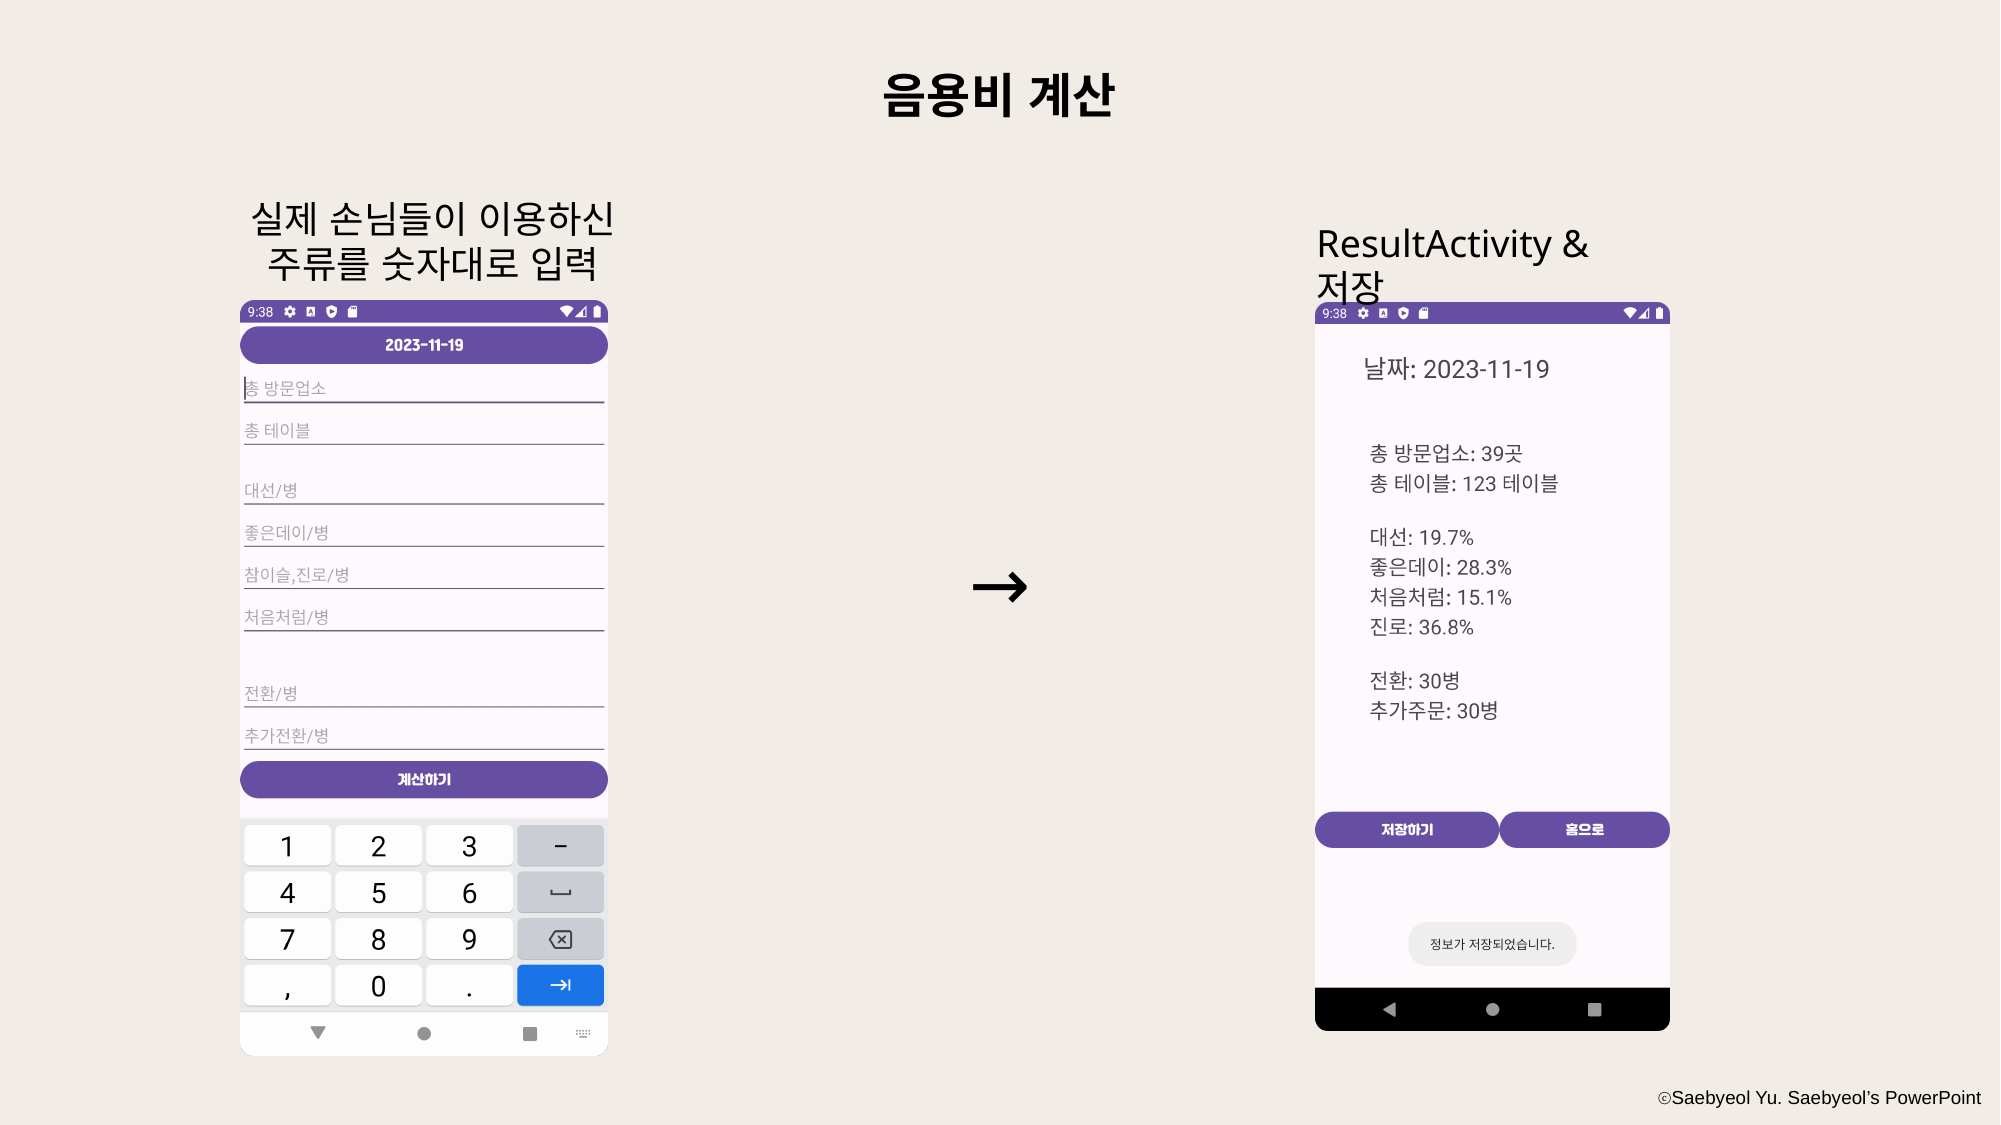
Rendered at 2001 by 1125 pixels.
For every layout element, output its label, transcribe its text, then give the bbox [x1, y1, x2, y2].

picture [240, 300, 608, 1056]
text_box 음용비 계산 [810, 58, 1190, 131]
text_box 실제 손님들이 이용하신 주류를 숫자대로 입력 [177, 188, 690, 294]
picture [1315, 302, 1670, 1031]
text_box ResultActivity & 저장 [1301, 213, 1677, 318]
text_box → [895, 530, 1105, 633]
